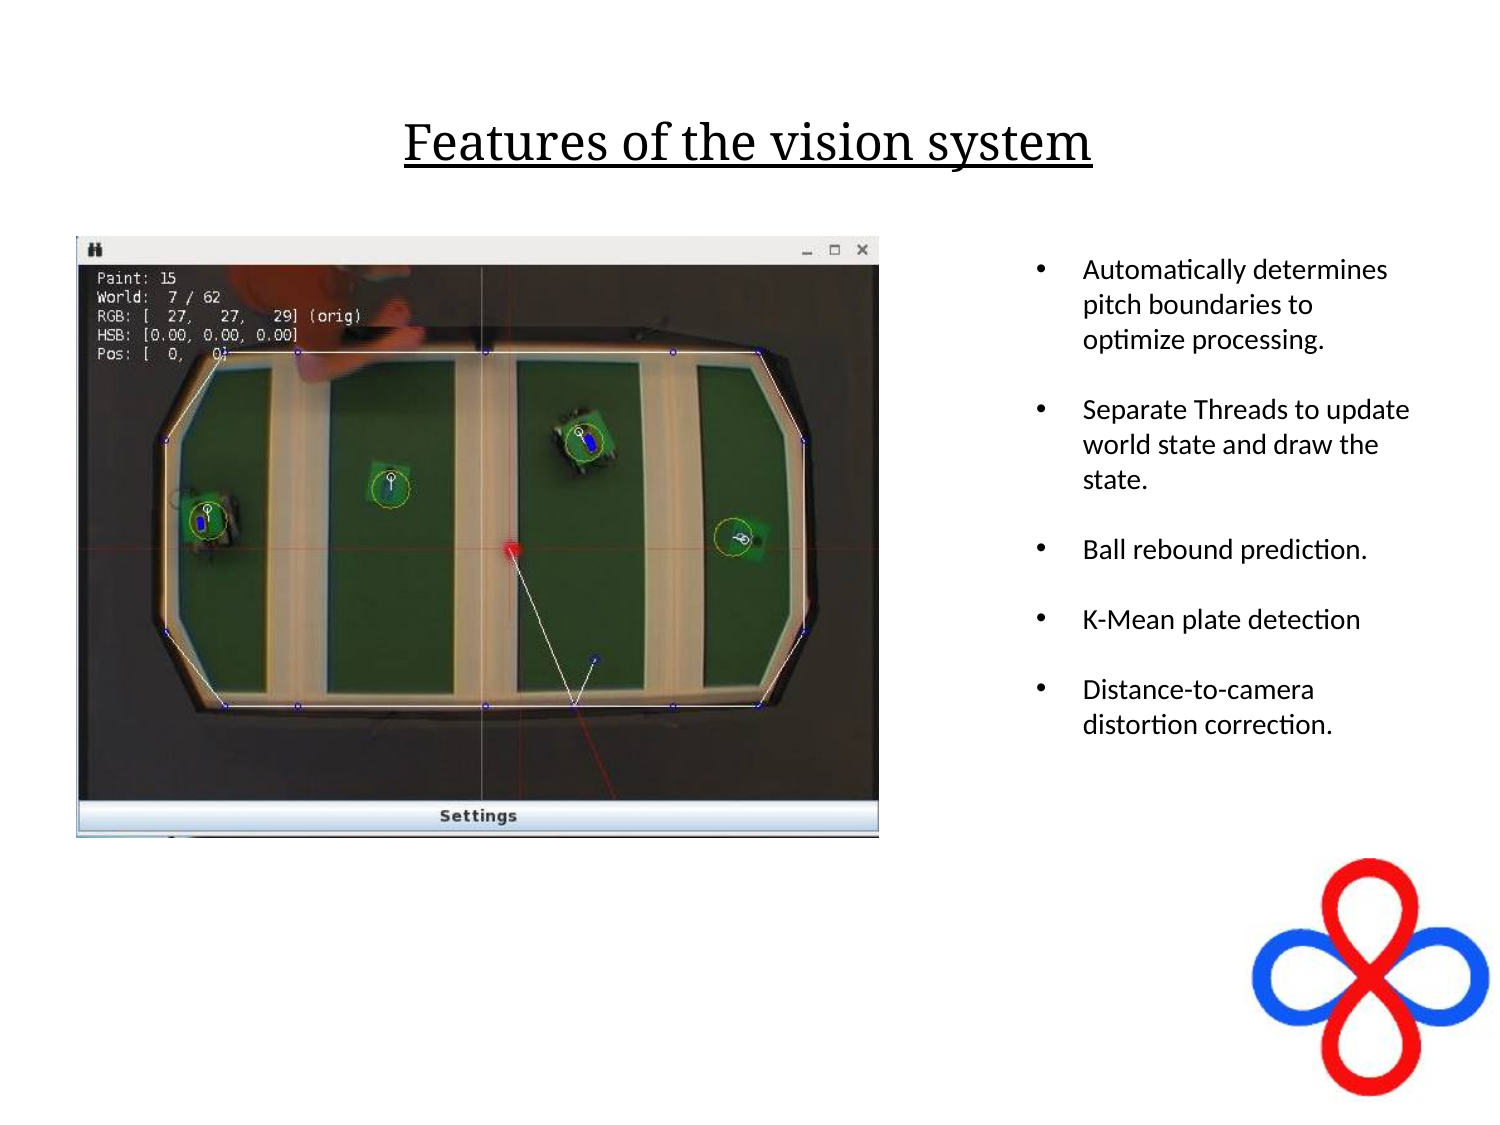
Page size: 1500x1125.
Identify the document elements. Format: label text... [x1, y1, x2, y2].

picture [75, 236, 879, 839]
text_box Features of the vision system [256, 102, 1241, 178]
text_box Automatically determines pitch boundaries to optimize processing. Separate Threads to update world state and draw the state. Ball rebound prediction. K-Mean plate detection Distance-to-camera distortion correction. [1021, 243, 1428, 818]
picture [1243, 858, 1495, 1102]
